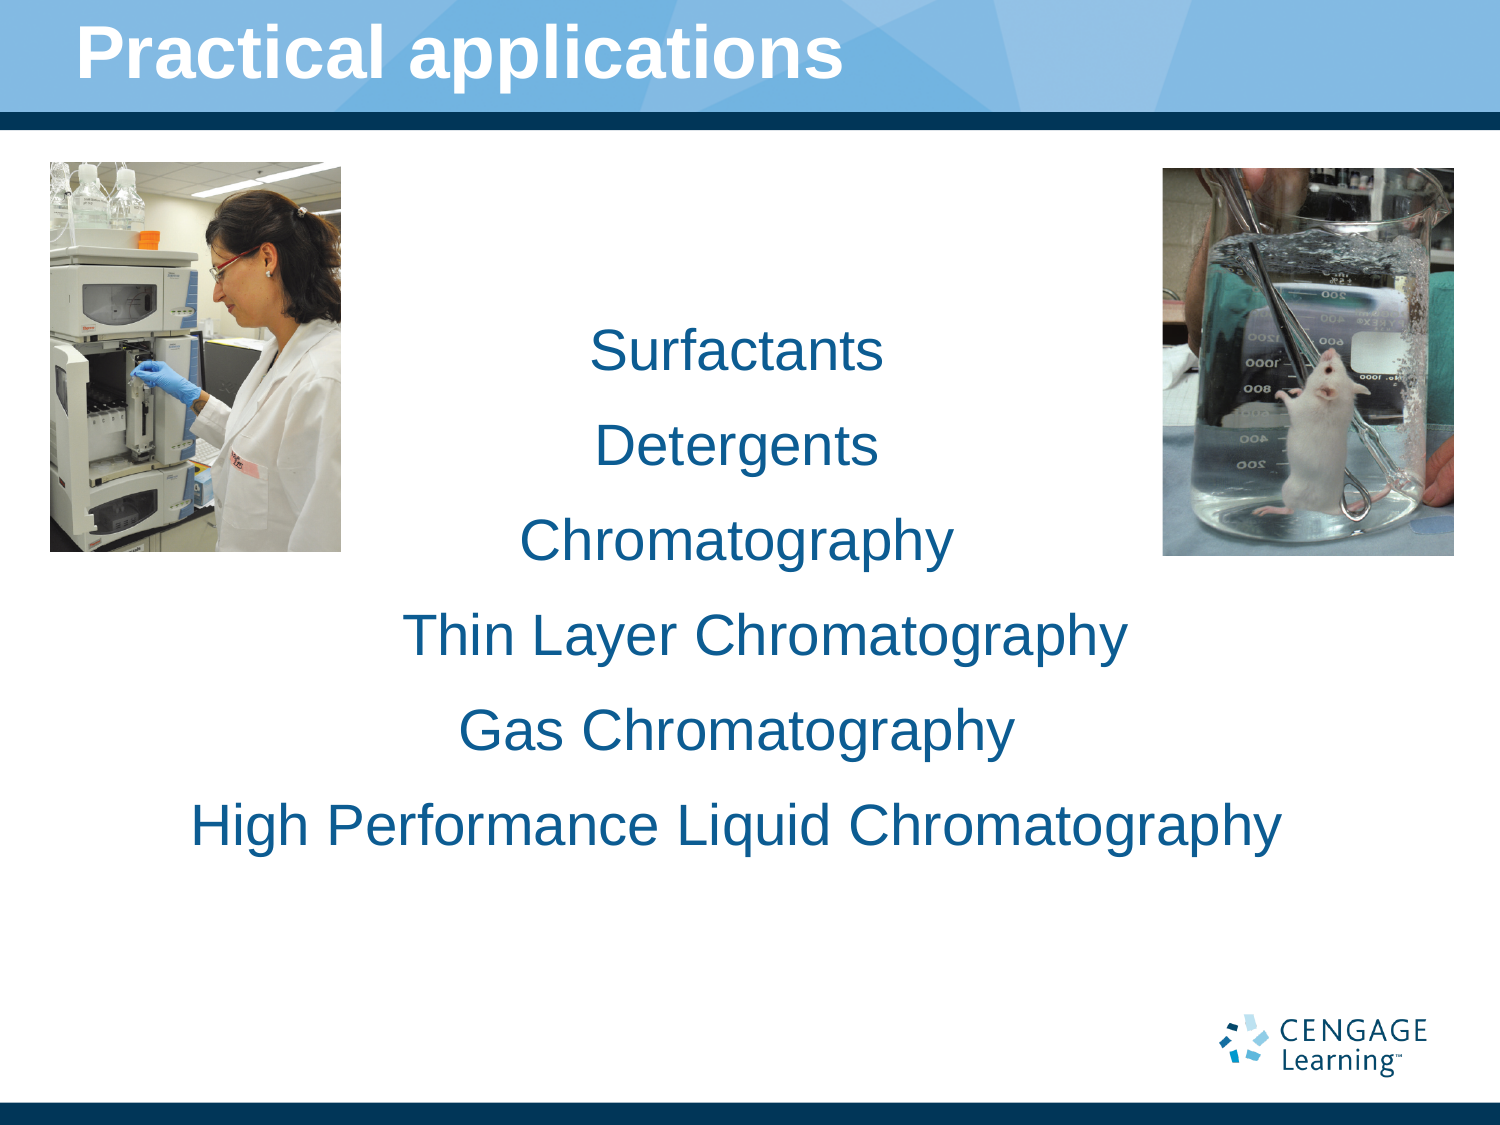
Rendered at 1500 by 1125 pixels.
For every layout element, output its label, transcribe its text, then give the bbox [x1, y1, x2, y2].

picture [1162, 167, 1455, 556]
list Surfactants Detergents Chromatography Thin Layer Chromatography Gas Chromatography High Performance Liquid Chromatography [62, 312, 1413, 988]
picture [1195, 990, 1450, 1101]
title Practical applications [75, 12, 1425, 125]
picture [0, 0, 1500, 112]
picture [49, 162, 341, 553]
